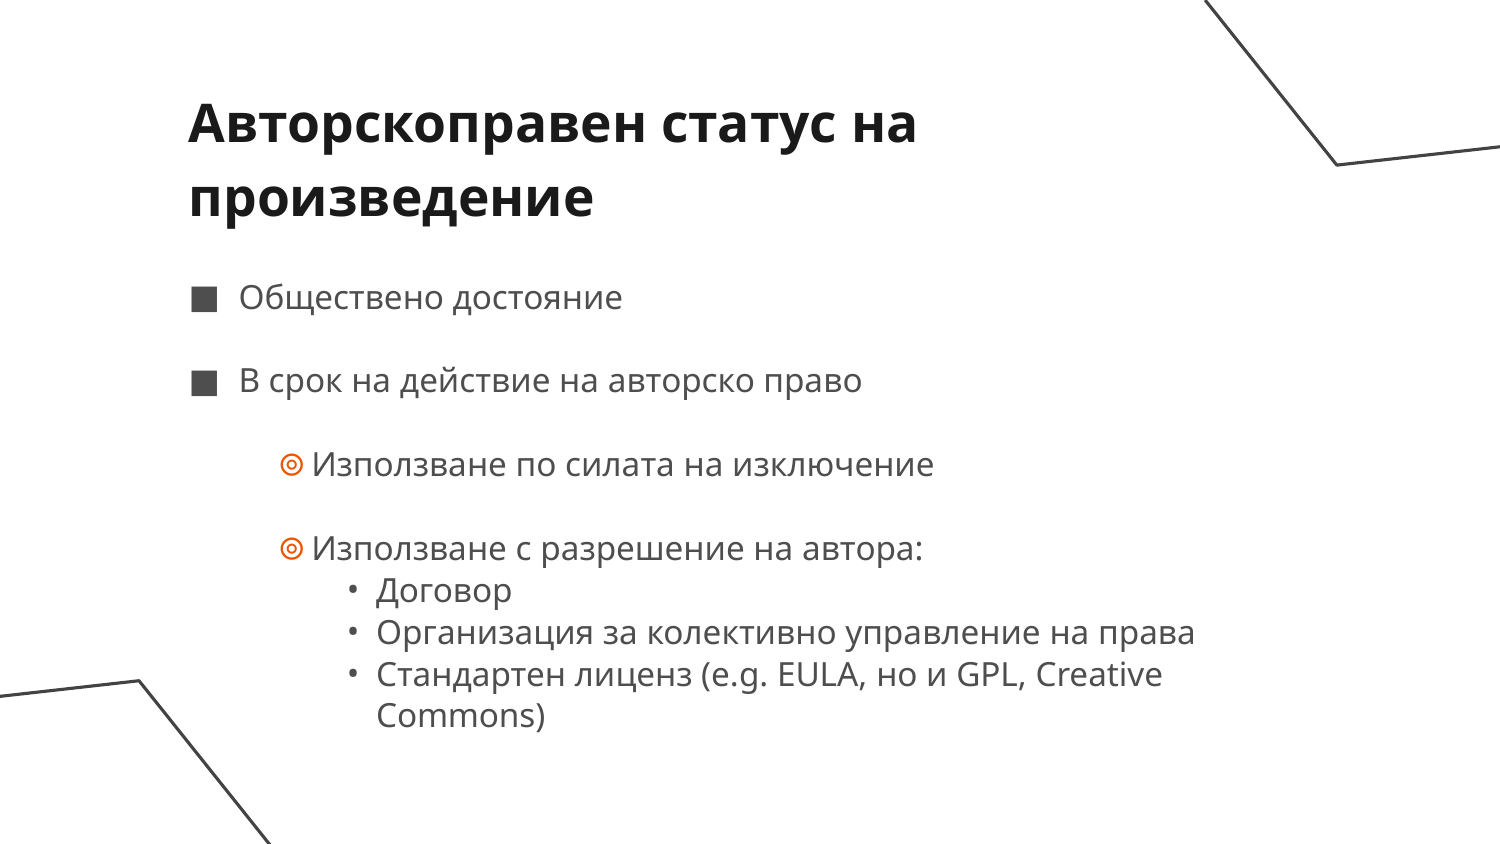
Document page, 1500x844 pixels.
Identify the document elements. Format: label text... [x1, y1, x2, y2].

text_box Обществено достояние В срок на действие на авторско право Използване по силата на изключение Използване с разрешение на автора: Договор Организация за колективно управление на права Стандартен лиценз (e.g. EULA, но и GPL, Creative Commons) [175, 267, 1325, 662]
title Авторскоправен статус на произведение [175, 83, 1339, 223]
